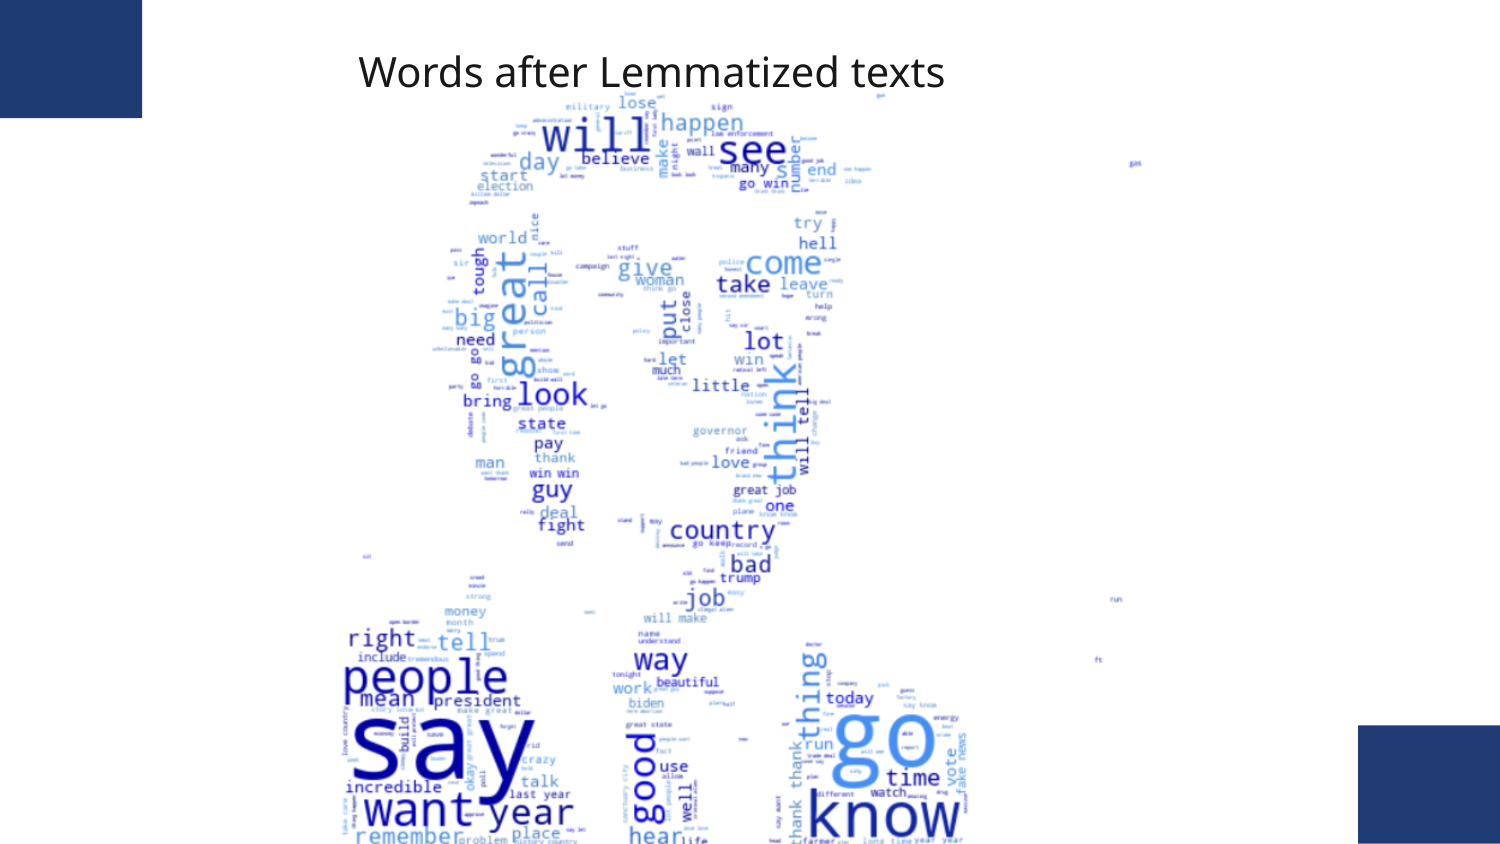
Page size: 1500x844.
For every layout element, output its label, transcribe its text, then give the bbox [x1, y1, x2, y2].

text_box [1358, 725, 1500, 844]
text_box [0, 0, 143, 119]
text_box Words after Lemmatized texts [343, 38, 1094, 70]
picture [180, 70, 1329, 844]
